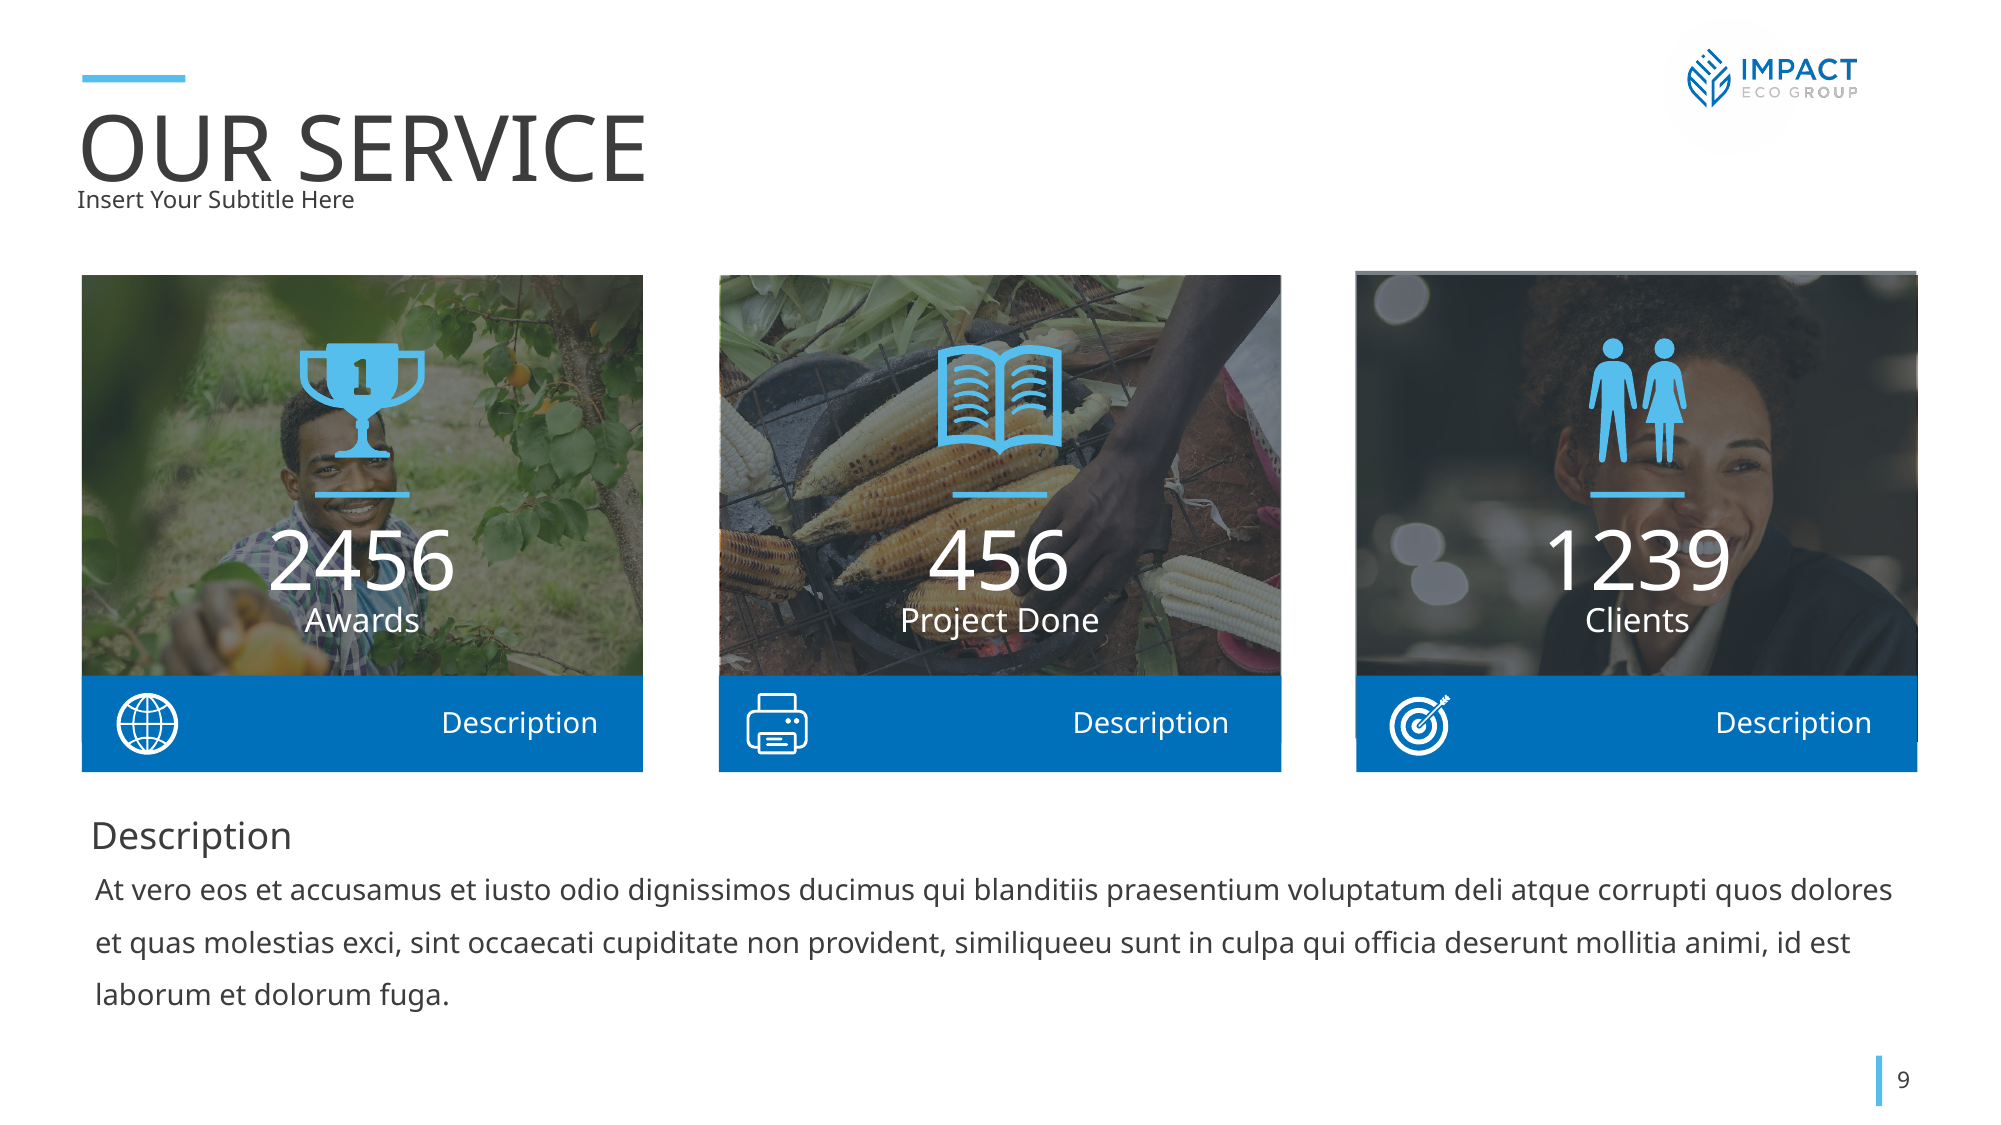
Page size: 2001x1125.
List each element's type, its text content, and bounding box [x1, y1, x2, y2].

picture [81, 275, 643, 743]
text_box Description [271, 743, 614, 748]
subtitle Insert Your Subtitle Here [62, 179, 1563, 221]
text_box [81, 675, 644, 773]
text_box At vero eos et accusamus et iusto odio dignissimos ducimus qui blanditiis praesentium voluptatum deli atque corrupti quos dolores et quas molestias exci, sint occaecati cupiditate non provident, similiqueeu sunt in culpa qui officia deserunt mollitia animi, id est laborum et dolorum fuga. [80, 846, 1923, 1019]
picture [1640, 0, 1857, 182]
text_box [1354, 270, 1917, 739]
text_box [123, 743, 172, 755]
picture [719, 275, 1281, 743]
title OUR SERVICE [62, 82, 1563, 179]
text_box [938, 345, 1062, 456]
text_box [718, 675, 1283, 773]
slide_number 9 [1882, 1050, 1954, 1111]
text_box Description [75, 810, 950, 866]
text_box Description [1545, 743, 1888, 748]
text_box [1355, 675, 1918, 773]
text_box Description [902, 743, 1245, 748]
picture [1356, 275, 1918, 743]
text_box [1394, 743, 1443, 756]
text_box [747, 743, 808, 755]
